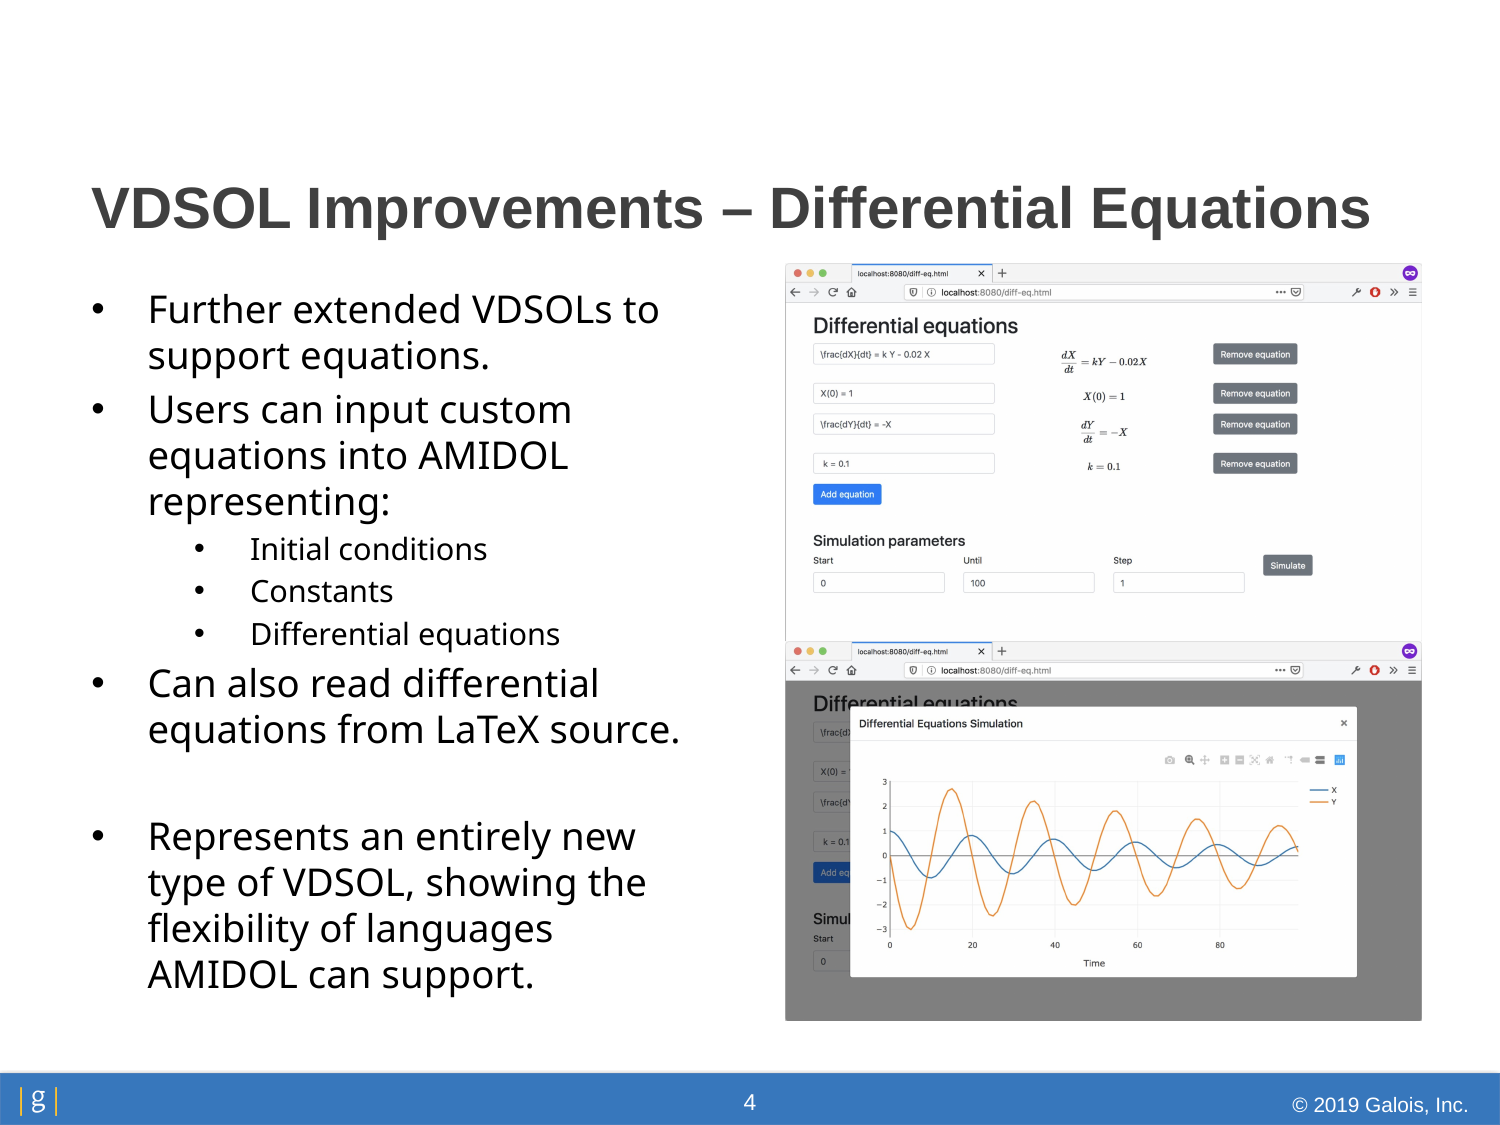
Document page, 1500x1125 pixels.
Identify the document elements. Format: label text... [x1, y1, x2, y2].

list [785, 262, 1423, 642]
picture [785, 641, 1422, 1022]
title VDSOL Improvements – Differential Equations [76, 172, 1422, 239]
list Further extended VDSOLs to support equations. Users can input custom equations into AMIDOL representing: Initial conditions Constants Differential equations Can also read differential equations from LaTeX source. Represents an entirely new type of VDSOL, showing the flexibility of languages AMIDOL can support. [76, 277, 713, 1007]
picture [20, 1087, 57, 1116]
